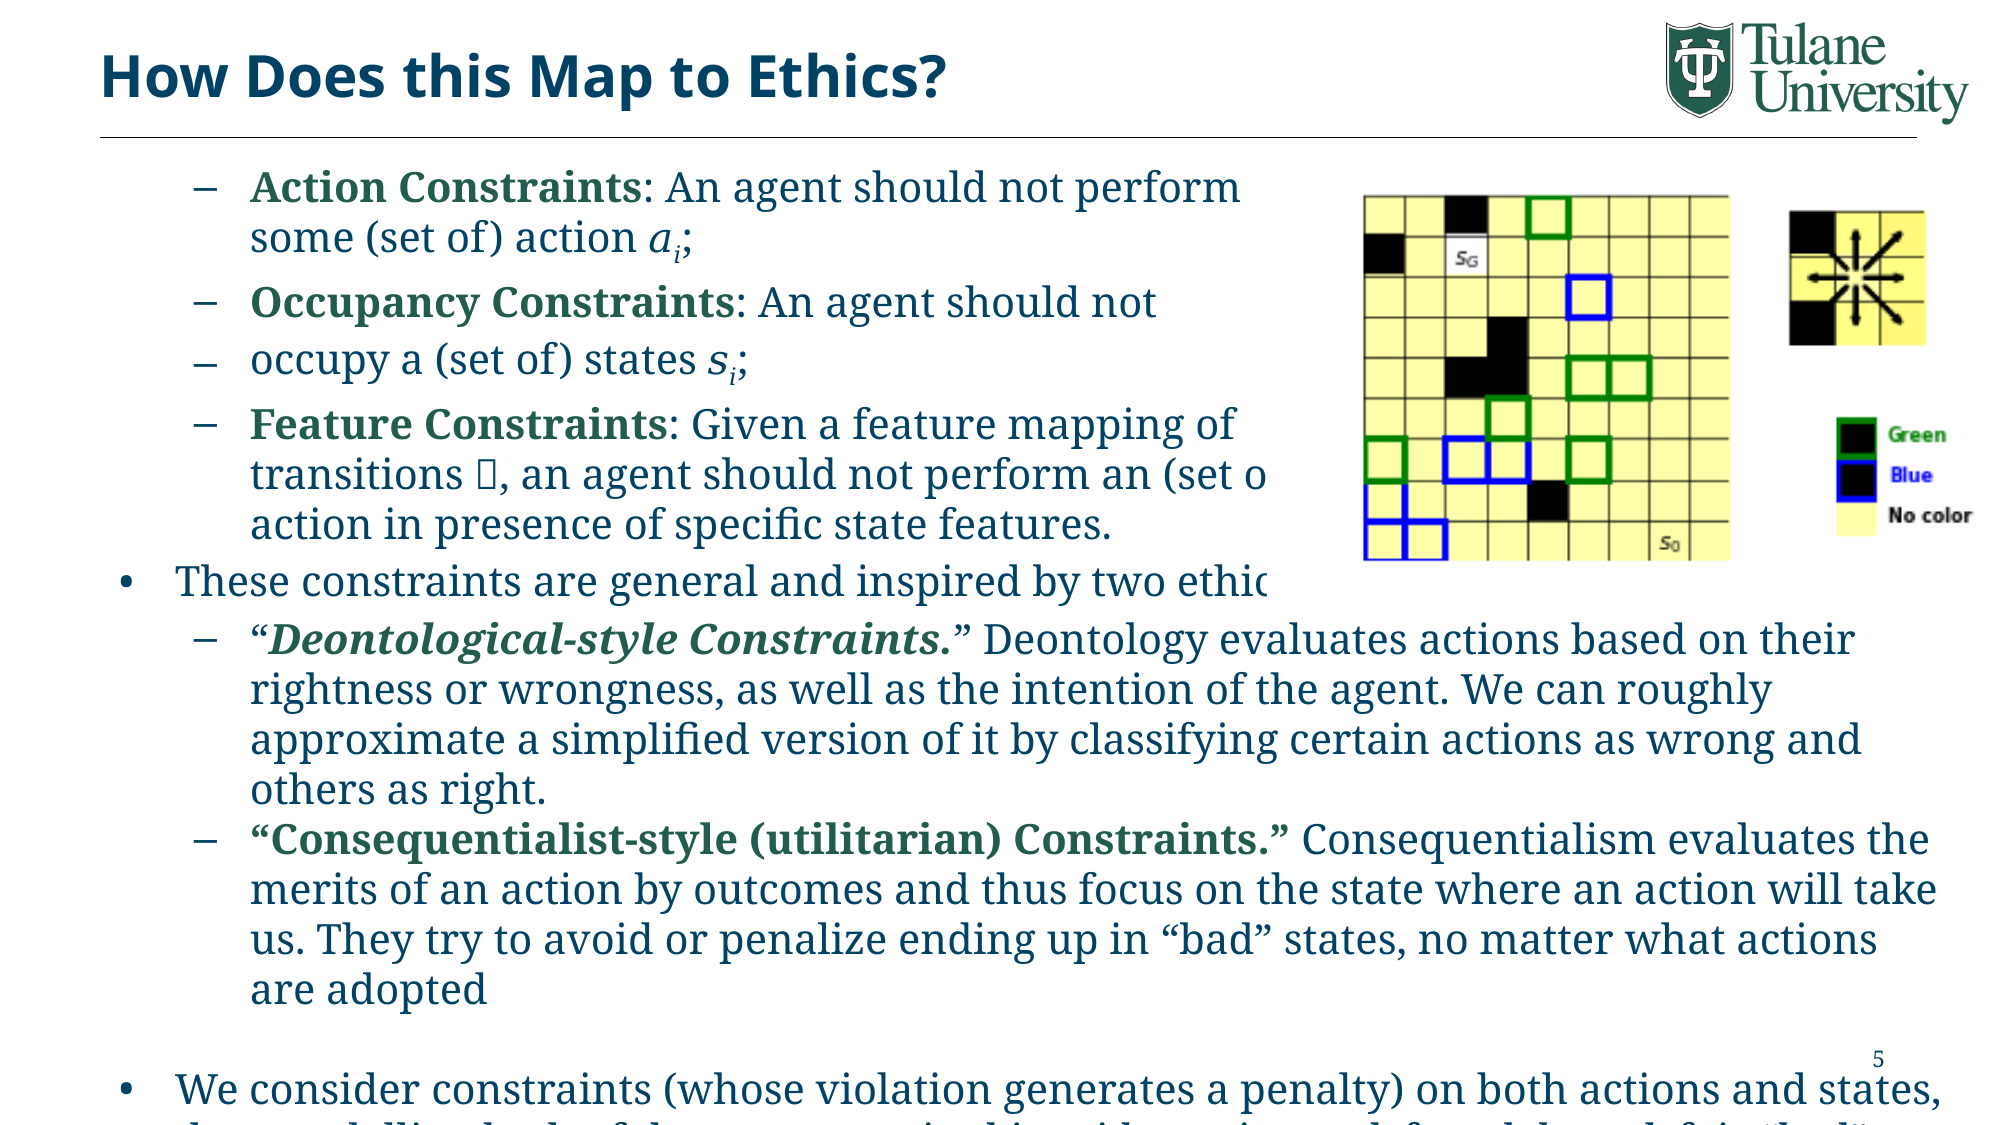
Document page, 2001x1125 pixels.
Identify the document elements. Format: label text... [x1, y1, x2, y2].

slide_number 5 [1433, 1036, 1900, 1075]
title How Does this Map to Ethics? [99, 38, 1900, 109]
list Action Constraints: An agent should not perform some (set of) action 𝑎𝑖; Occupancy Constraints: An agent should not occupy a (set of) states 𝑠𝑖; Feature Constraints: Given a feature mapping of transitions 𝜙, an agent should not perform an (set of) action in presence of specific state features. These constraints are general and inspired by two ethical stances: “Deontological-style Constraints.” Deontology evaluates actions based on their rightness or wrongness, as well as the intention of the agent. We can roughly approximate a simplified version of it by classifying certain actions as wrong and others as right. “Consequentialist-style (utilitarian) Constraints.” Consequentialism evaluates the merits of an action by outcomes and thus focus on the state where an action will take us. They try to avoid or penalize ending up in “bad” states, no matter what actions are adopted We consider constraints (whose violation generates a penalty) on both actions and states, thus modelling both of these stances: in this grid, moving up left and down left is “bad”, green and blue states are “bad”, and each of the black cells are “bad” states. [99, 161, 1947, 1005]
picture [1266, 161, 2000, 607]
picture [1666, 22, 1969, 136]
